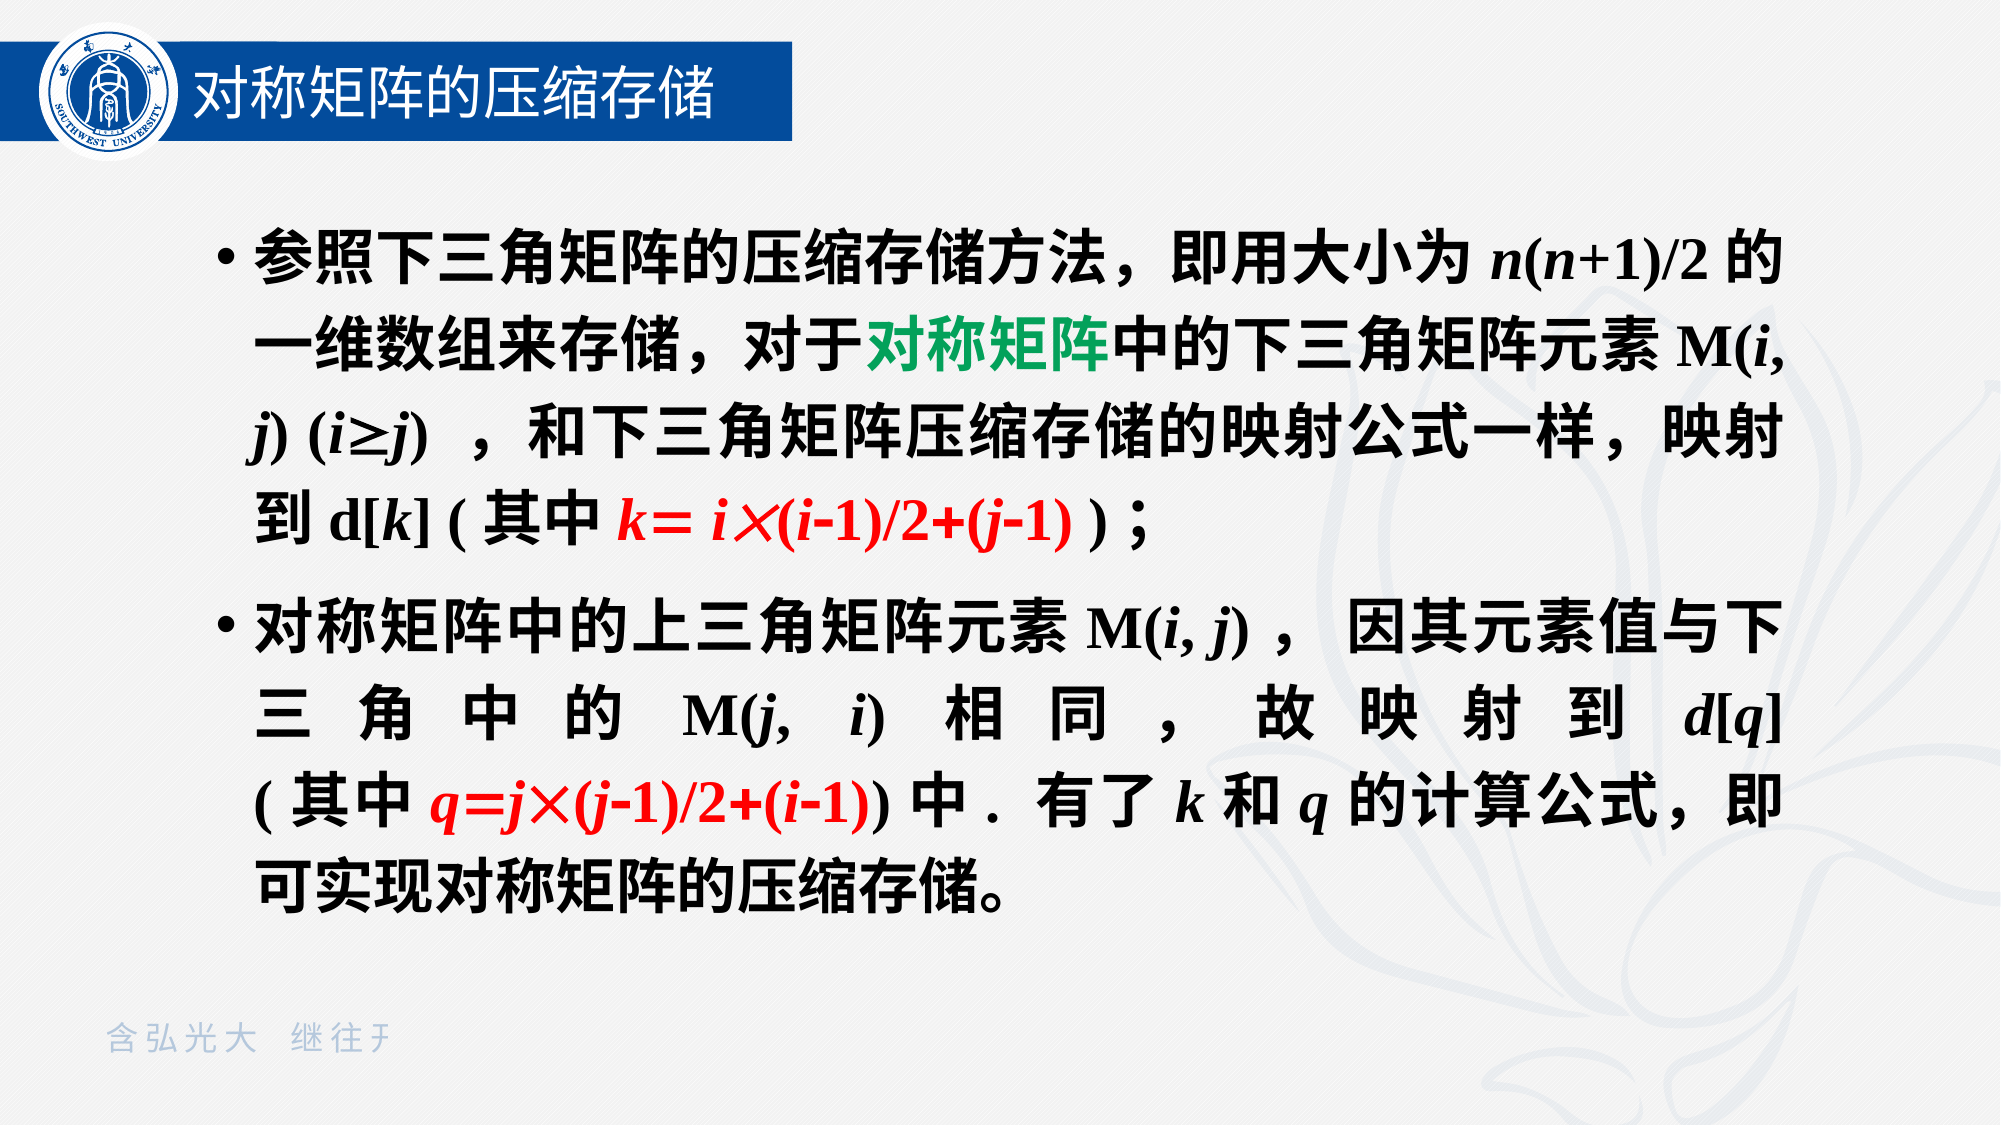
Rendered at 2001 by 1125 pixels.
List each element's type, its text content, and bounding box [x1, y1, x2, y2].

text_box 参照下三角矩阵的压缩存储方法，即用大小为n(n+1)/2的一维数组来存储，对于对称矩阵中的下三角矩阵元素M(i, j) (ij) ，和下三角矩阵压缩存储的映射公式一样，映射到d[k] (其中k i(i1)/2(j1) )； 对称矩阵中的上三角矩阵元素M(i, j)， 因其元素值与下三角中的M(j, i)相同，故映射到d[q] (其中qj(j1)/2(i1))中. 有了k和q的计算公式，即可实现对称矩阵的压缩存储。 [200, 197, 1800, 1084]
list 对称矩阵的压缩存储 [180, 41, 793, 141]
